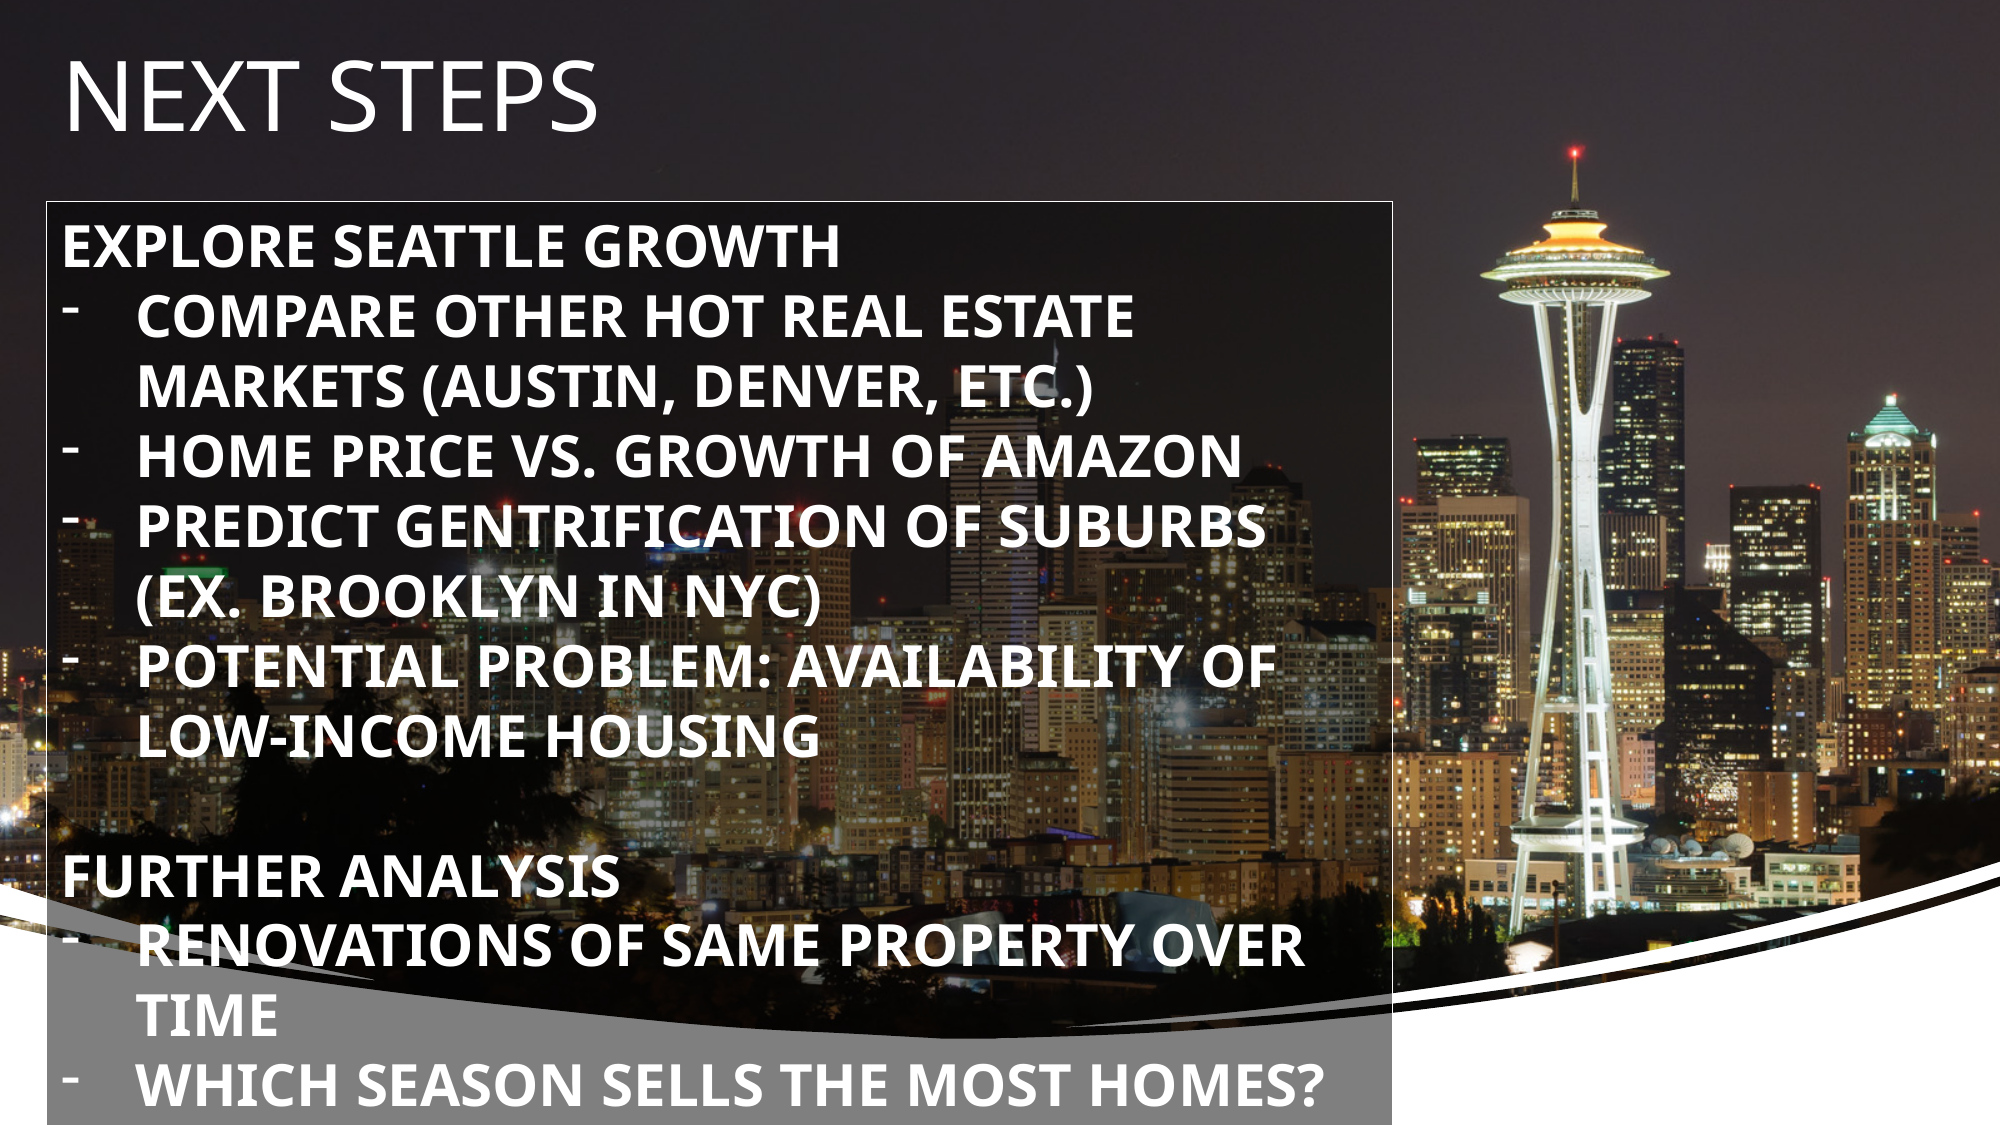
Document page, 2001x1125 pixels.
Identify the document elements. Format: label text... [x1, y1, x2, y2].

text_box EXPLORE SEATTLE GROWTH COMPARE OTHER HOT REAL ESTATE MARKETS (AUSTIN, DENVER, ETC.) HOME PRICE VS. GROWTH OF AMAZON PREDICT GENTRIFICATION OF SUBURBS (EX. BROOKLYN IN NYC) POTENTIAL PROBLEM: AVAILABILITY OF LOW-INCOME HOUSING FURTHER ANALYSIS RENOVATIONS OF SAME PROPERTY OVER TIME WHICH SEASON SELLS THE MOST HOMES? IMPACT OF CRIME DATA [46, 1039, 1393, 1125]
picture [0, 0, 2000, 1039]
